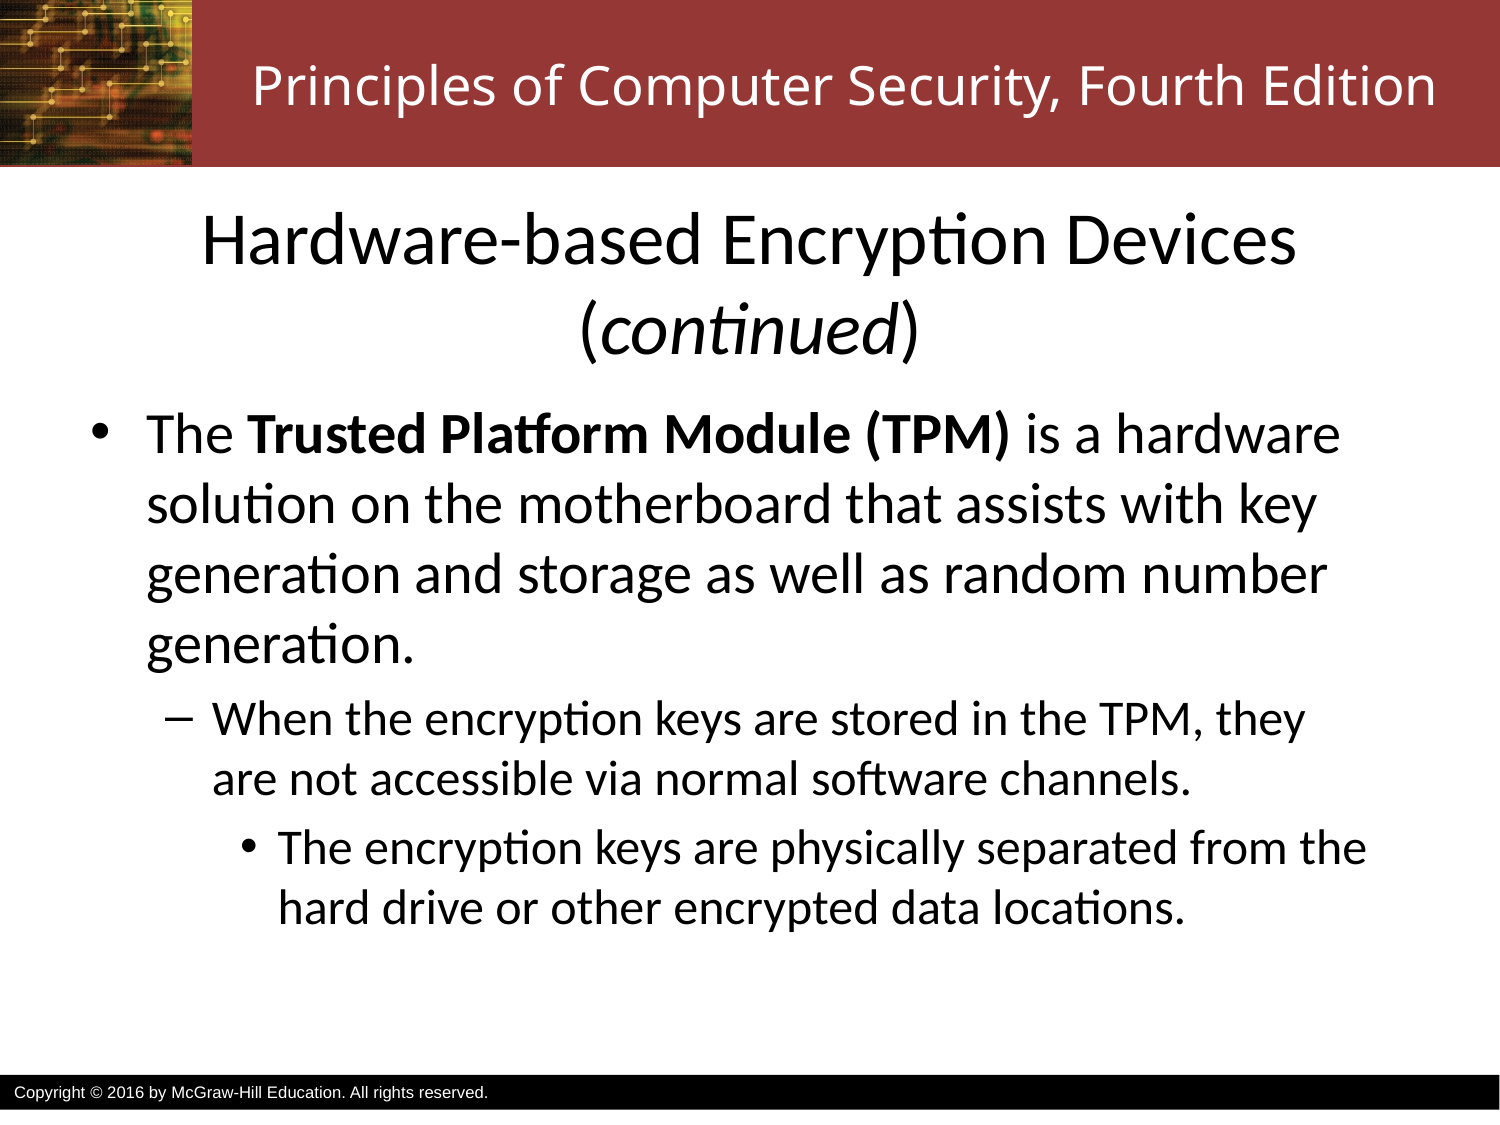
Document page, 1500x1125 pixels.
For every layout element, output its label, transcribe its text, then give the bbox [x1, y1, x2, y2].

list The Trusted Platform Module (TPM) is a hardware solution on the motherboard that assists with key generation and storage as well as random number generation. When the encryption keys are stored in the TPM, they are not accessible via normal software channels. The encryption keys are physically separated from the hard drive or other encrypted data locations. [75, 387, 1425, 1005]
picture [0, 0, 192, 165]
title Hardware-based Encryption Devices (continued) [75, 181, 1425, 375]
